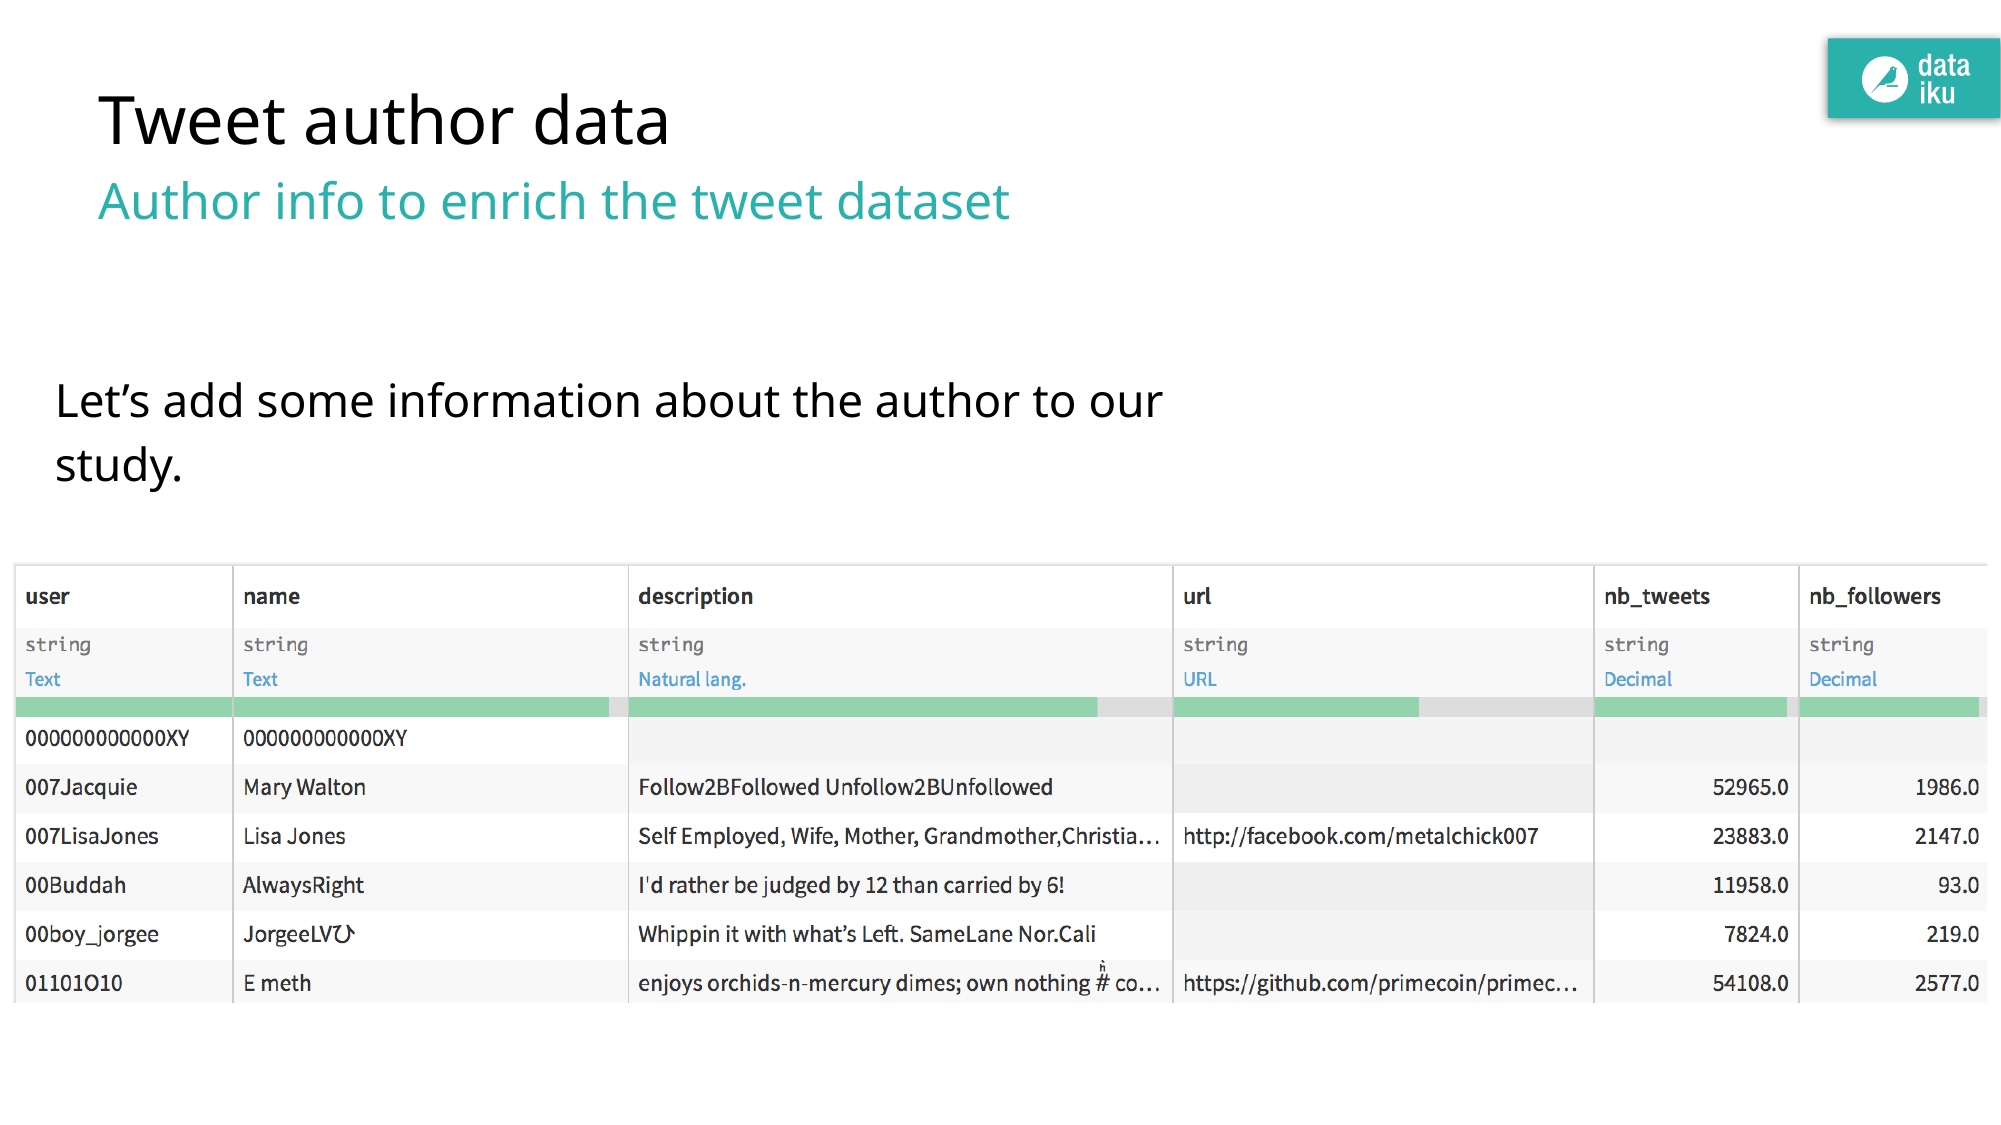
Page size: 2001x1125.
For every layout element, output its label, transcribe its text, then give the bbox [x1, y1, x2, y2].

picture [12, 562, 1988, 1003]
title Author info to enrich the tweet dataset [78, 149, 1922, 252]
title Tweet author data [78, 78, 1922, 149]
text_box Let’s add some information about the author to our study. [39, 354, 1180, 507]
